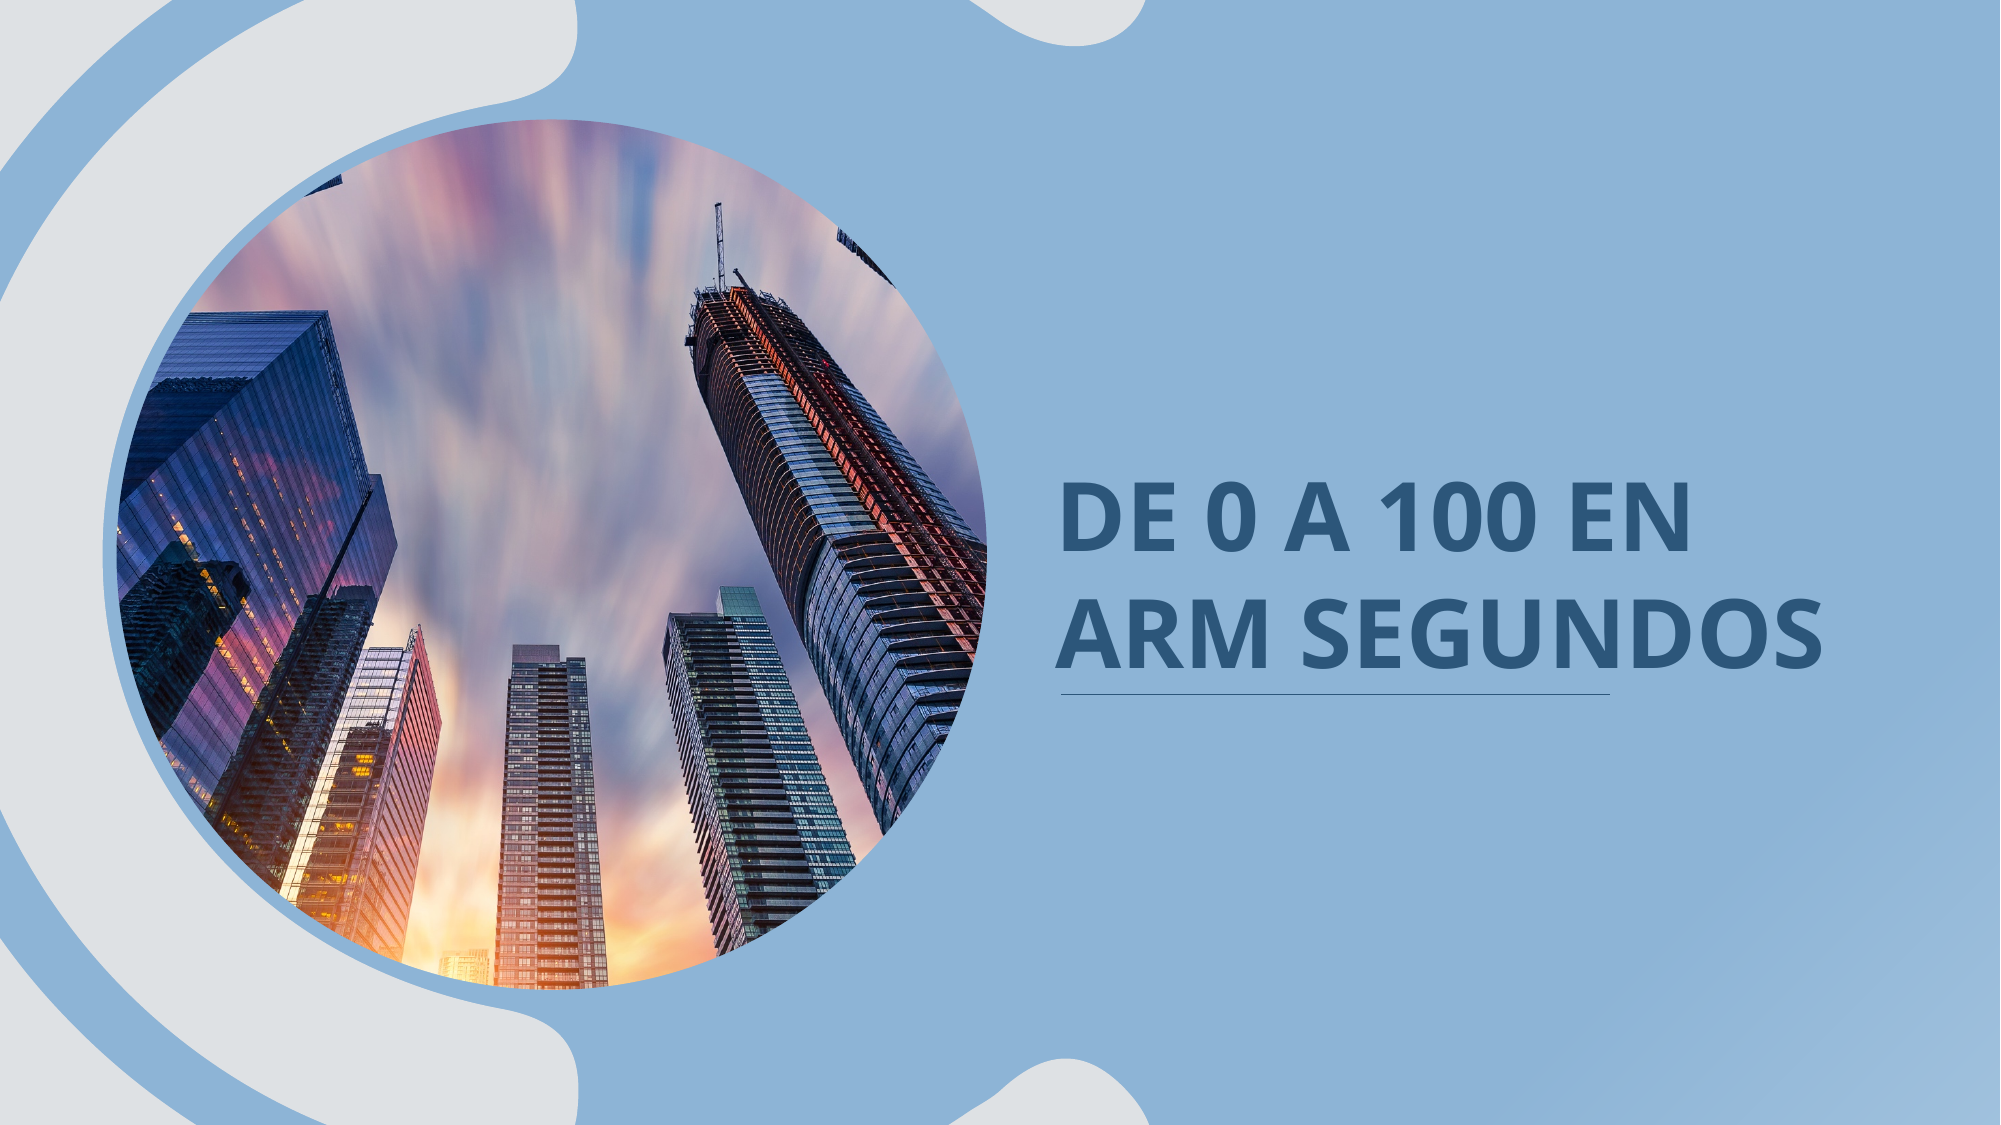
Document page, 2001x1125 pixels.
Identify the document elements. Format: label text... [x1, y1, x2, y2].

title De 0 a 100 en Arm Segundos [1040, 356, 1885, 700]
picture [116, 119, 987, 990]
